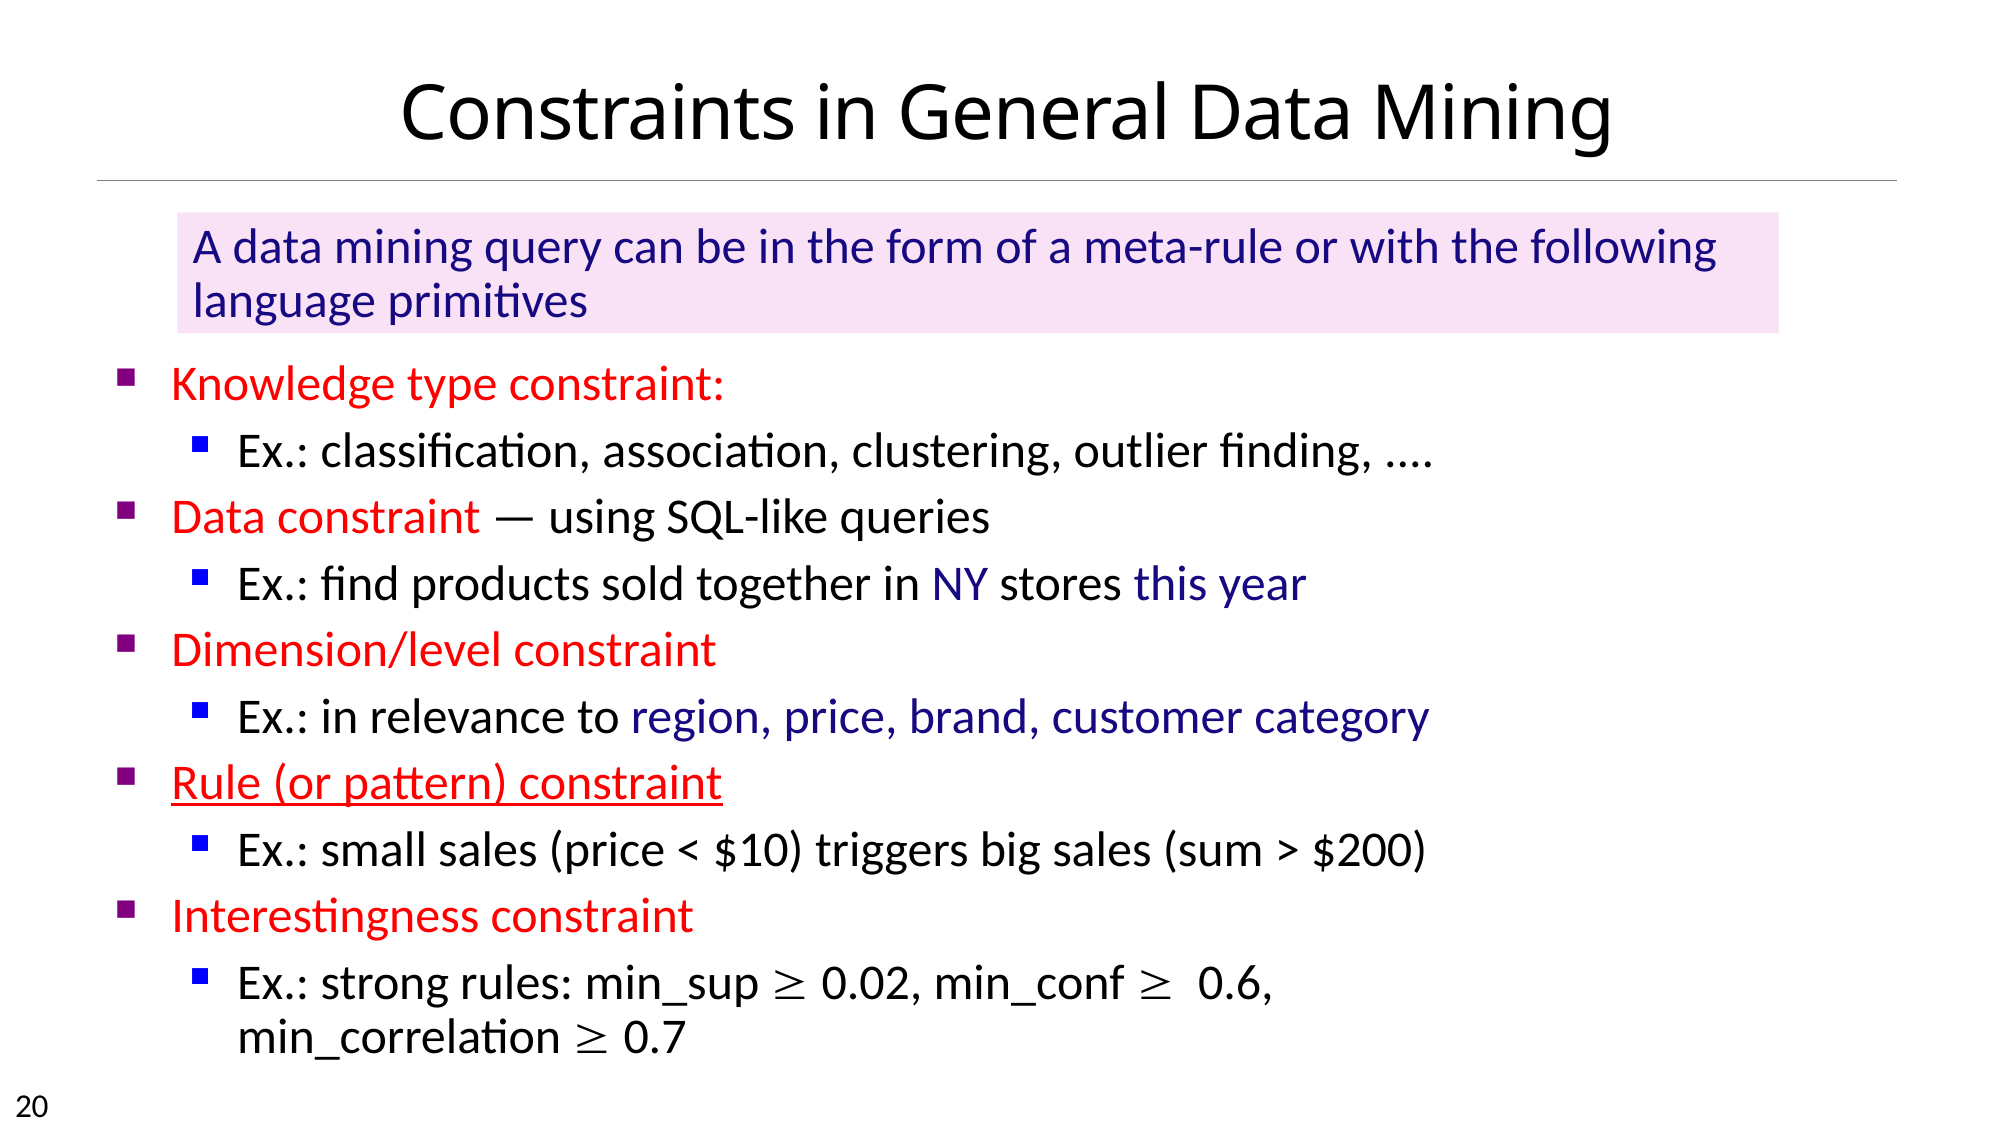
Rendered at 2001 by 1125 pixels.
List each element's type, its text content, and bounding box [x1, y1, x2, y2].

title Constraints in General Data Mining [154, 69, 1860, 163]
text_box Knowledge type constraint: Ex.: classification, association, clustering, outlier finding, .... Data constraint — using SQL-like queries Ex.: find products sold together in NY stores this year Dimension/level constraint Ex.: in relevance to region, price, brand, customer category Rule (or pattern) constraint Ex.: small sales (price < $10) triggers big sales (sum > $200) Interestingness constraint Ex.: strong rules: min_sup  0.02, min_conf  0.6, min_correlation  0.7 [99, 349, 1512, 1038]
list A data mining query can be in the form of a meta-rule or with the following language primitives [177, 212, 1779, 334]
